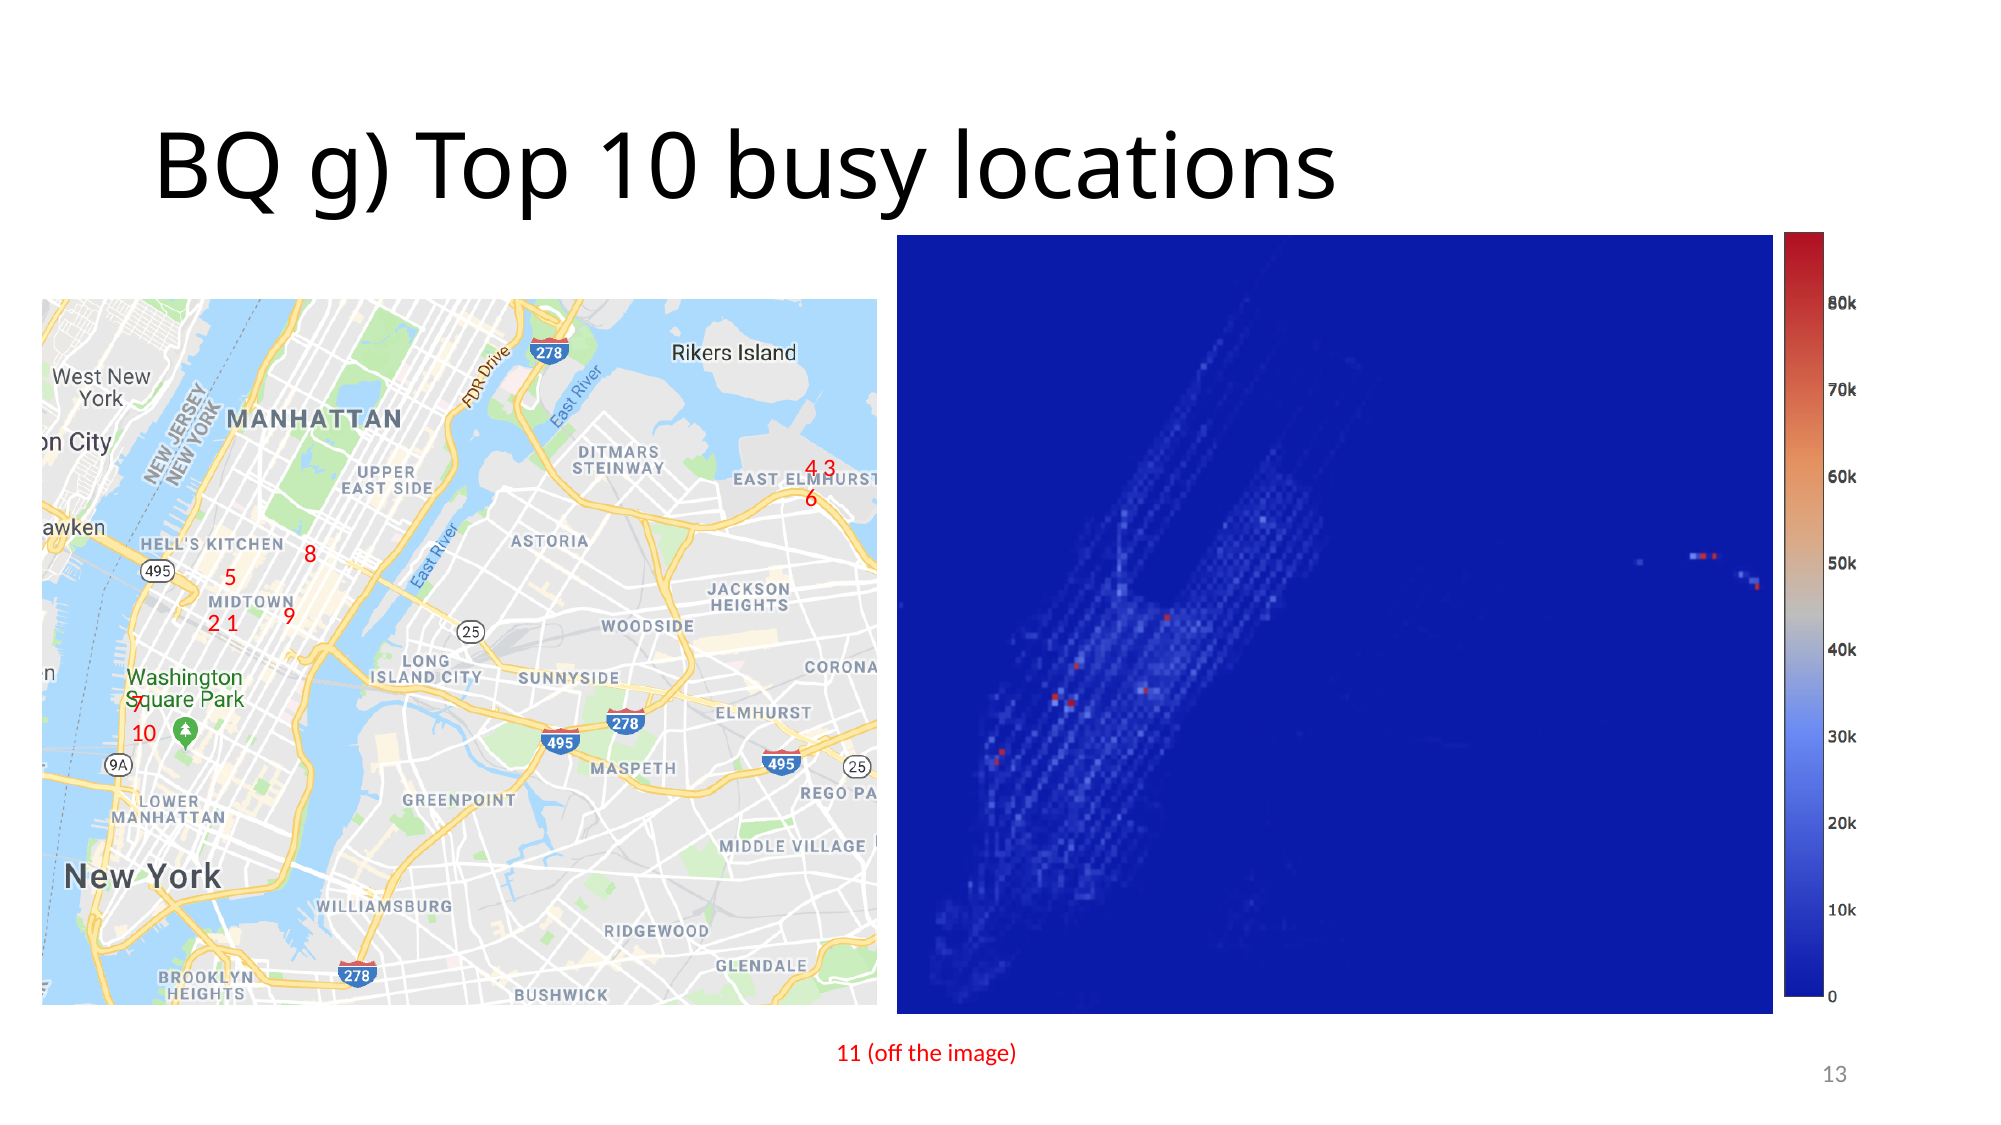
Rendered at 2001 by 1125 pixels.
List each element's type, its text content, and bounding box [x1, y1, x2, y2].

list 88214.0 -73.9920 40.7497 61200.0 -73.9950 40.7509 55889.0 -73.8635 40.7684 52705.0 -73.8715 40.7734 49319.0 -73.9910 40.7556 46684.0 -73.875 40.7734 31765.0 -74.0059 40.7398 31526.0 -73.9741 40.7635 30375.0 -73.9780 40.7517 29870.0 -74.0049 40.7418 [137, 299, 897, 1014]
slide_number 13 [1412, 1042, 1863, 1103]
picture [42, 299, 877, 1005]
text_box 11 (off the image) [821, 1028, 1089, 1074]
picture [897, 217, 1863, 1014]
title BQ g) Top 10 busy locations [137, 59, 1863, 278]
